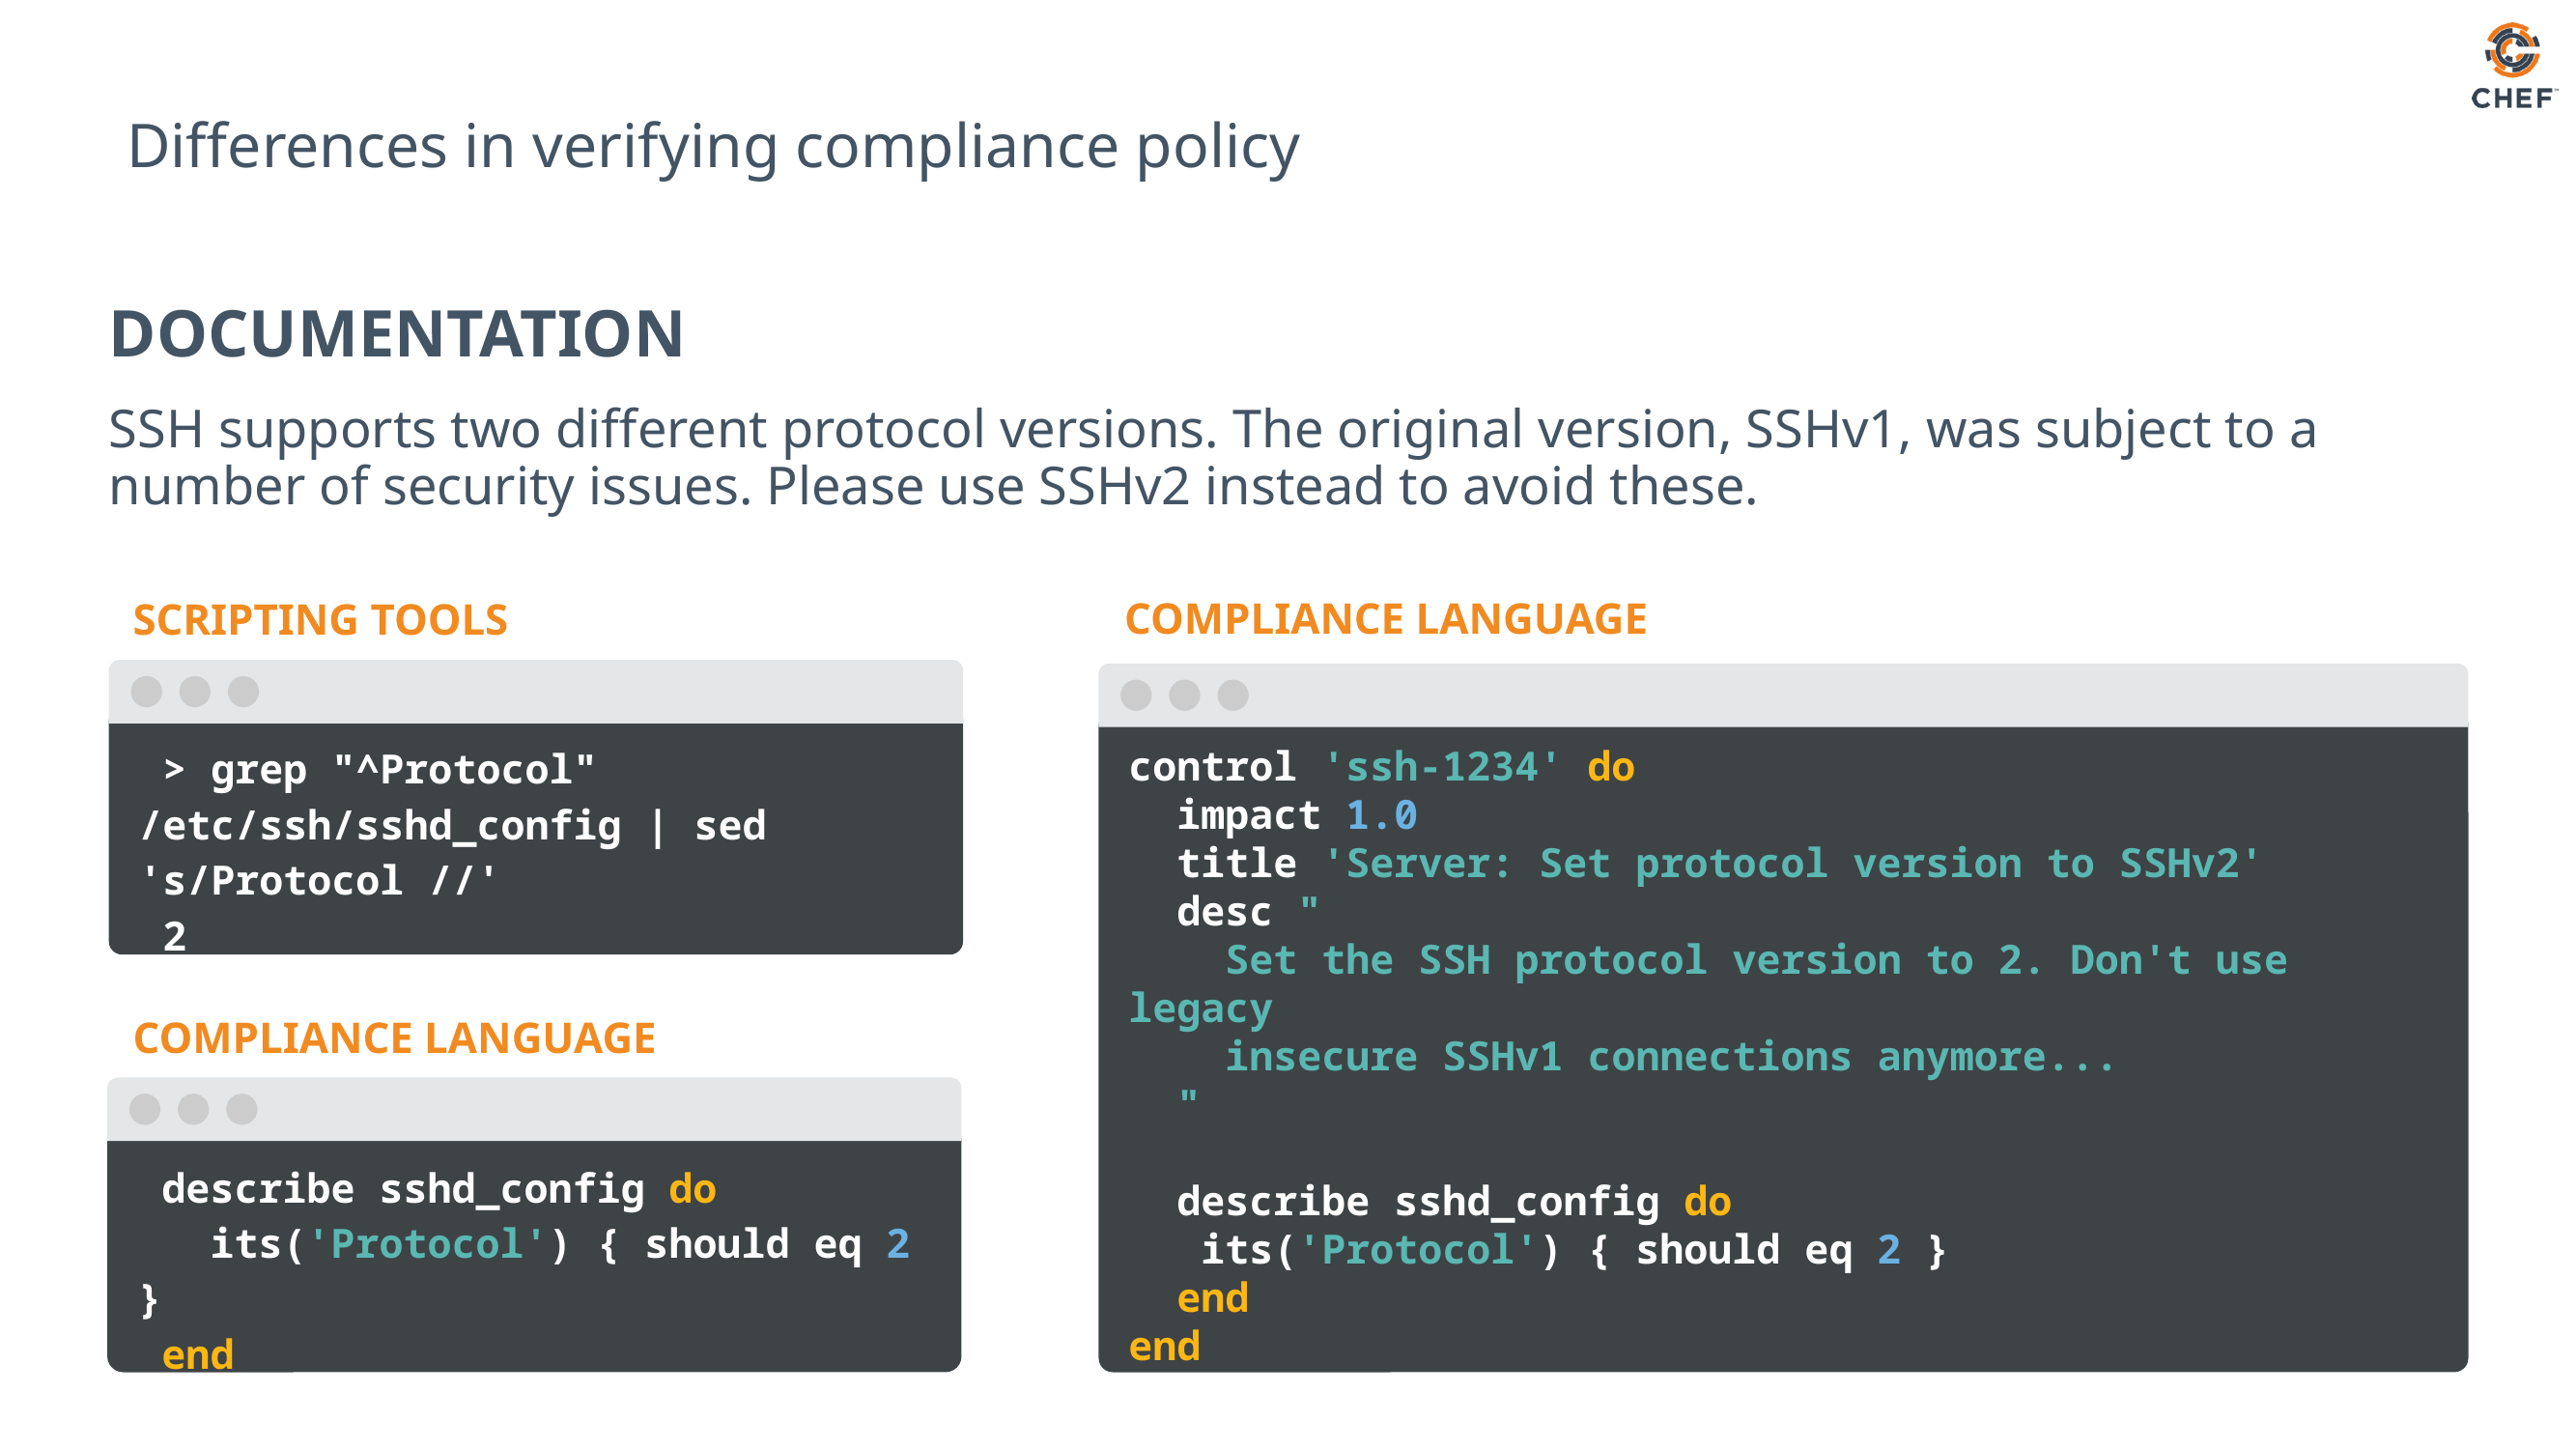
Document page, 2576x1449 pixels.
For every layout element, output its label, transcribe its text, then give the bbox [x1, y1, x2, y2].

text_box [226, 1094, 258, 1125]
text_box control 'ssh-1234' do impact 1.0 title 'Server: Set protocol version to SSHv2' desc " Set the SSH protocol version to 2. Don't use legacy insecure SSHv1 connections anymore... " describe sshd_config do its('Protocol') { should eq 2 } end end [1098, 727, 2469, 1373]
text_box [107, 1077, 962, 1142]
text_box COMPLIANCE LANGUAGE [107, 1008, 952, 1072]
text_box [1120, 679, 1152, 711]
text_box describe sshd_config do its('Protocol') { should eq 2 } end [107, 1142, 962, 1373]
text_box [130, 675, 162, 708]
text_box SCRIPTING TOOLS [107, 589, 952, 654]
text_box [1169, 679, 1201, 711]
text_box [178, 1094, 210, 1125]
text_box [108, 660, 964, 724]
text_box [128, 1094, 161, 1125]
text_box DOCUMENTATION SSH supports two different protocol versions. The original version, SSHv1, was subject to a number of security issues. Please use SSHv2 instead to avoid these. [108, 281, 2469, 557]
text_box COMPLIANCE LANGUAGE [1098, 588, 1944, 653]
text_box [1098, 663, 2469, 727]
title Differences in verifying compliance policy [107, 96, 2469, 214]
text_box [179, 675, 211, 708]
picture [2472, 22, 2559, 108]
text_box [227, 675, 260, 708]
text_box [1217, 679, 1249, 711]
text_box > grep "^Protocol" /etc/ssh/sshd_config | sed 's/Protocol //' 2 [108, 724, 964, 955]
